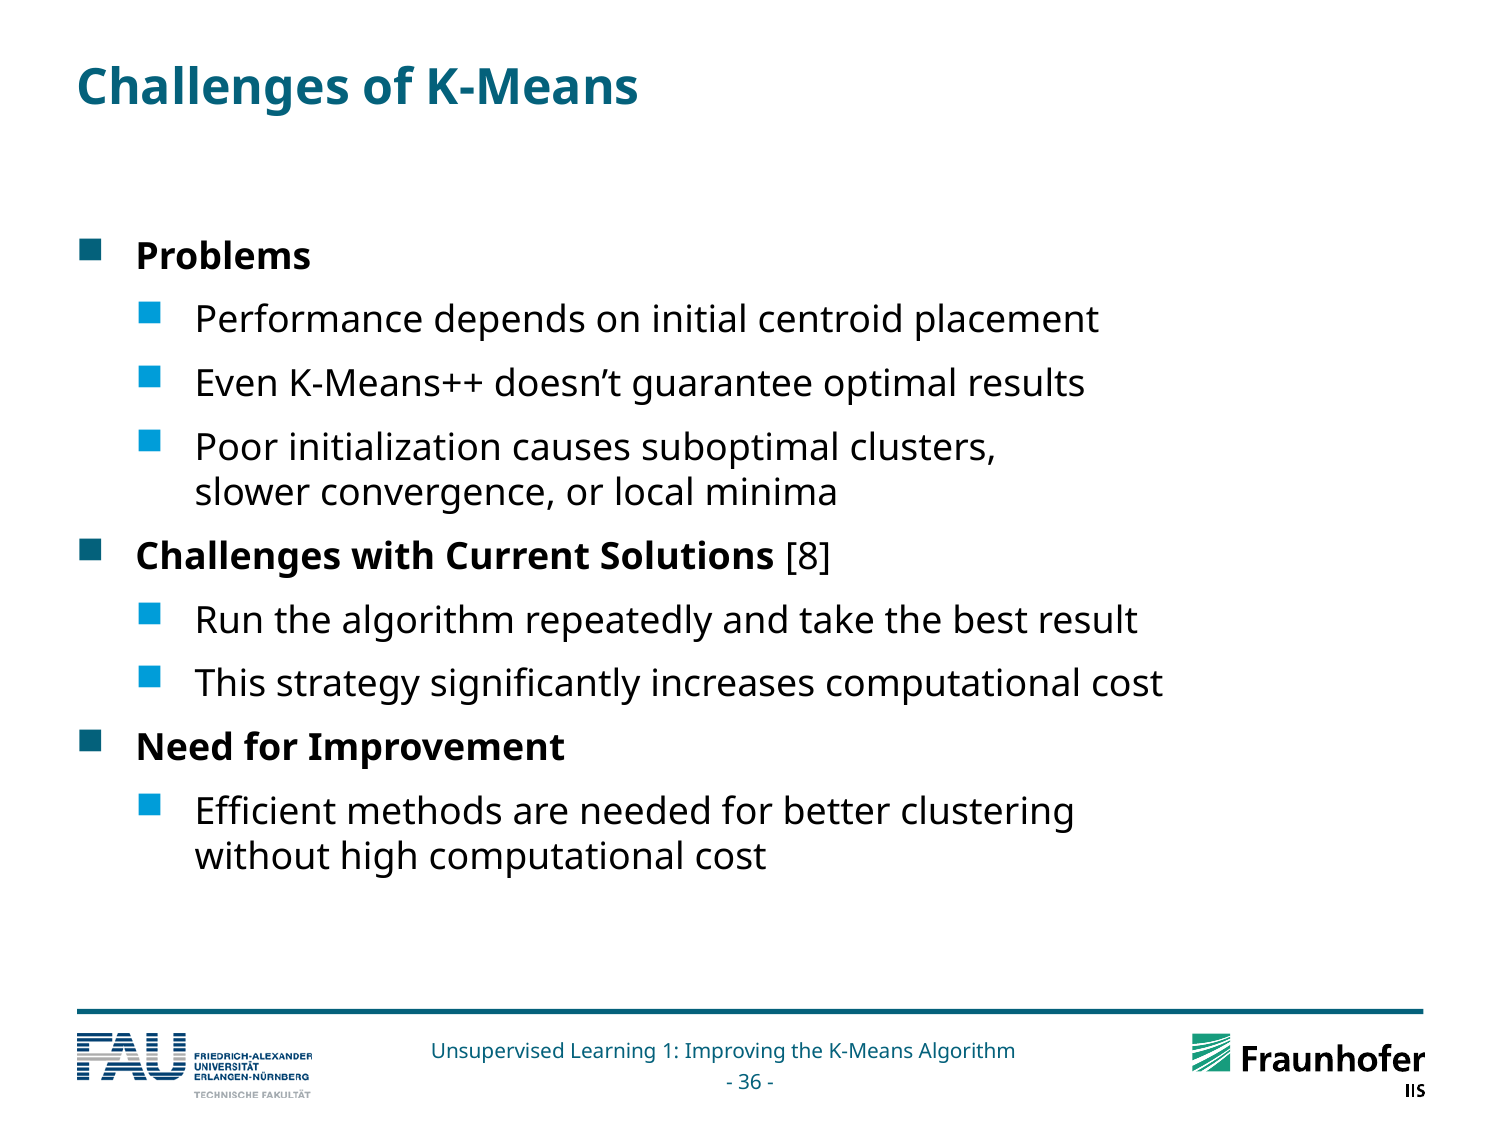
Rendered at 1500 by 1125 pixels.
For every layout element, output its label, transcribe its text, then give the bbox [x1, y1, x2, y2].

title Challenges of K-Means [76, 54, 1423, 116]
picture [77, 1033, 312, 1098]
list Problems Performance depends on initial centroid placement Even K-Means++ doesn’t guarantee optimal results Poor initialization causes suboptimal clusters, slower convergence, or local minima Challenges with Current Solutions [8] Run the algorithm repeatedly and take the best result This strategy significantly increases computational cost Need for Improvement Efficient methods are needed for better clustering without high computational cost [76, 231, 1423, 988]
